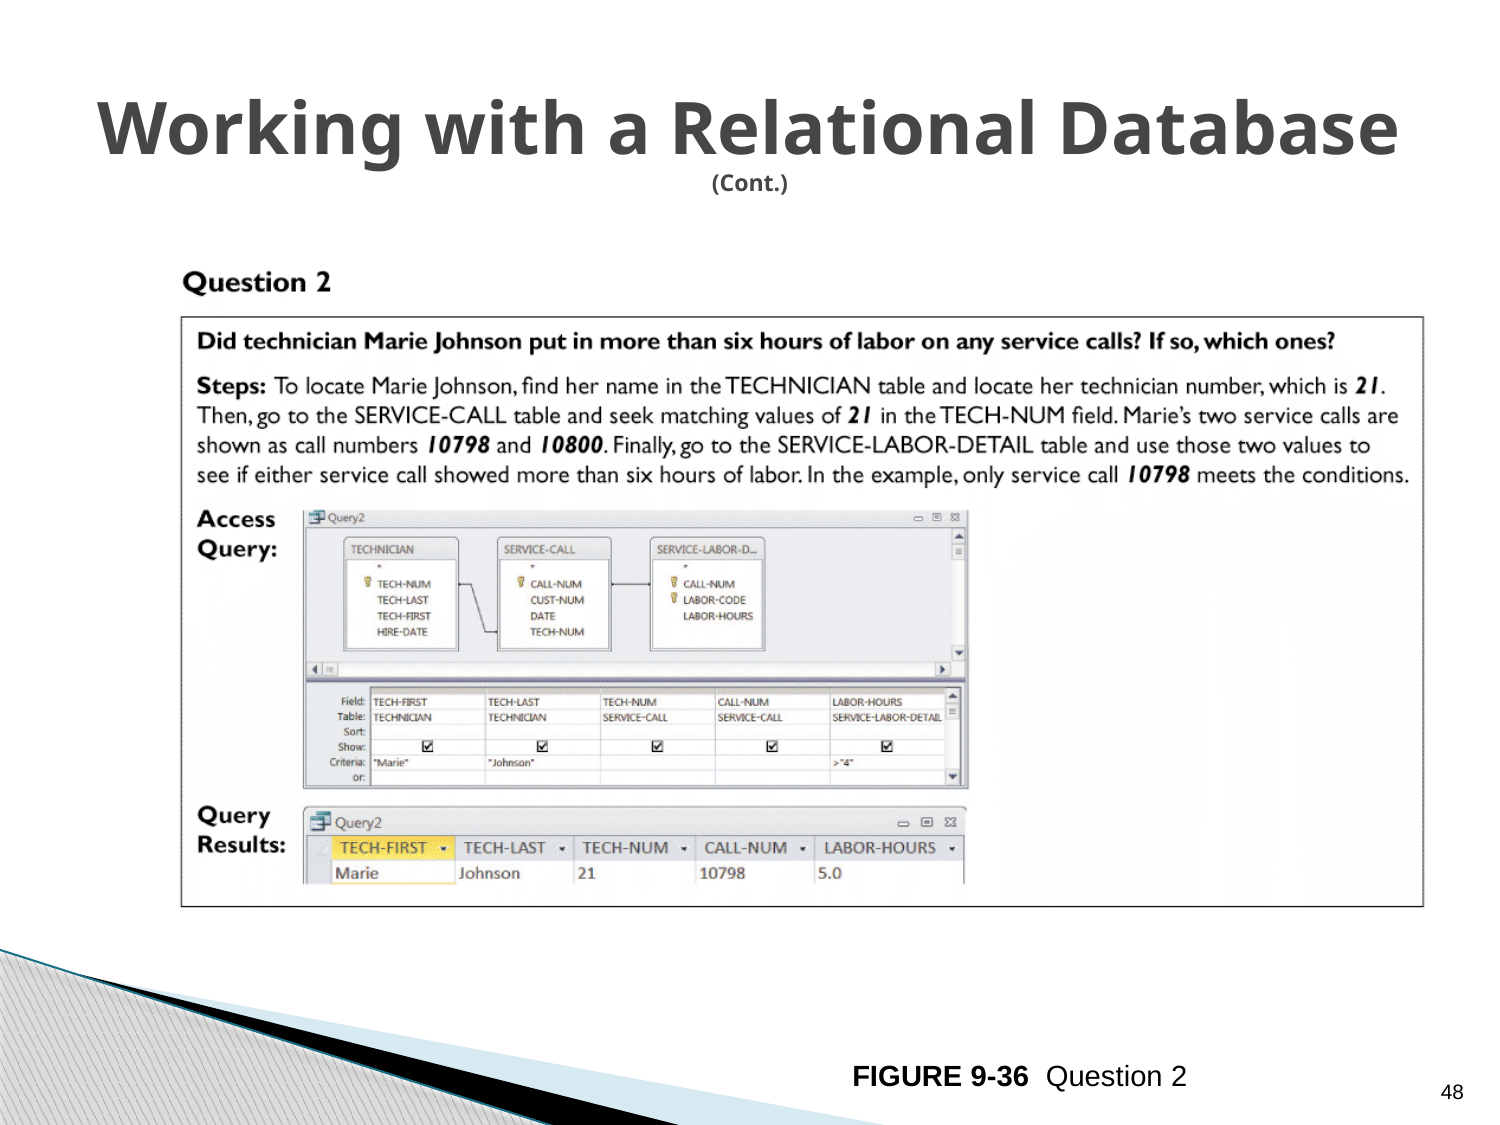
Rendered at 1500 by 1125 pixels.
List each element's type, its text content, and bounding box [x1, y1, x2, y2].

slide_number 48 [1418, 1051, 1479, 1112]
text_box FIGURE 9-36 Question 2 [837, 1049, 1353, 1100]
title Working with a Relational Database (Cont.) [75, 45, 1425, 233]
picture [174, 262, 1432, 912]
